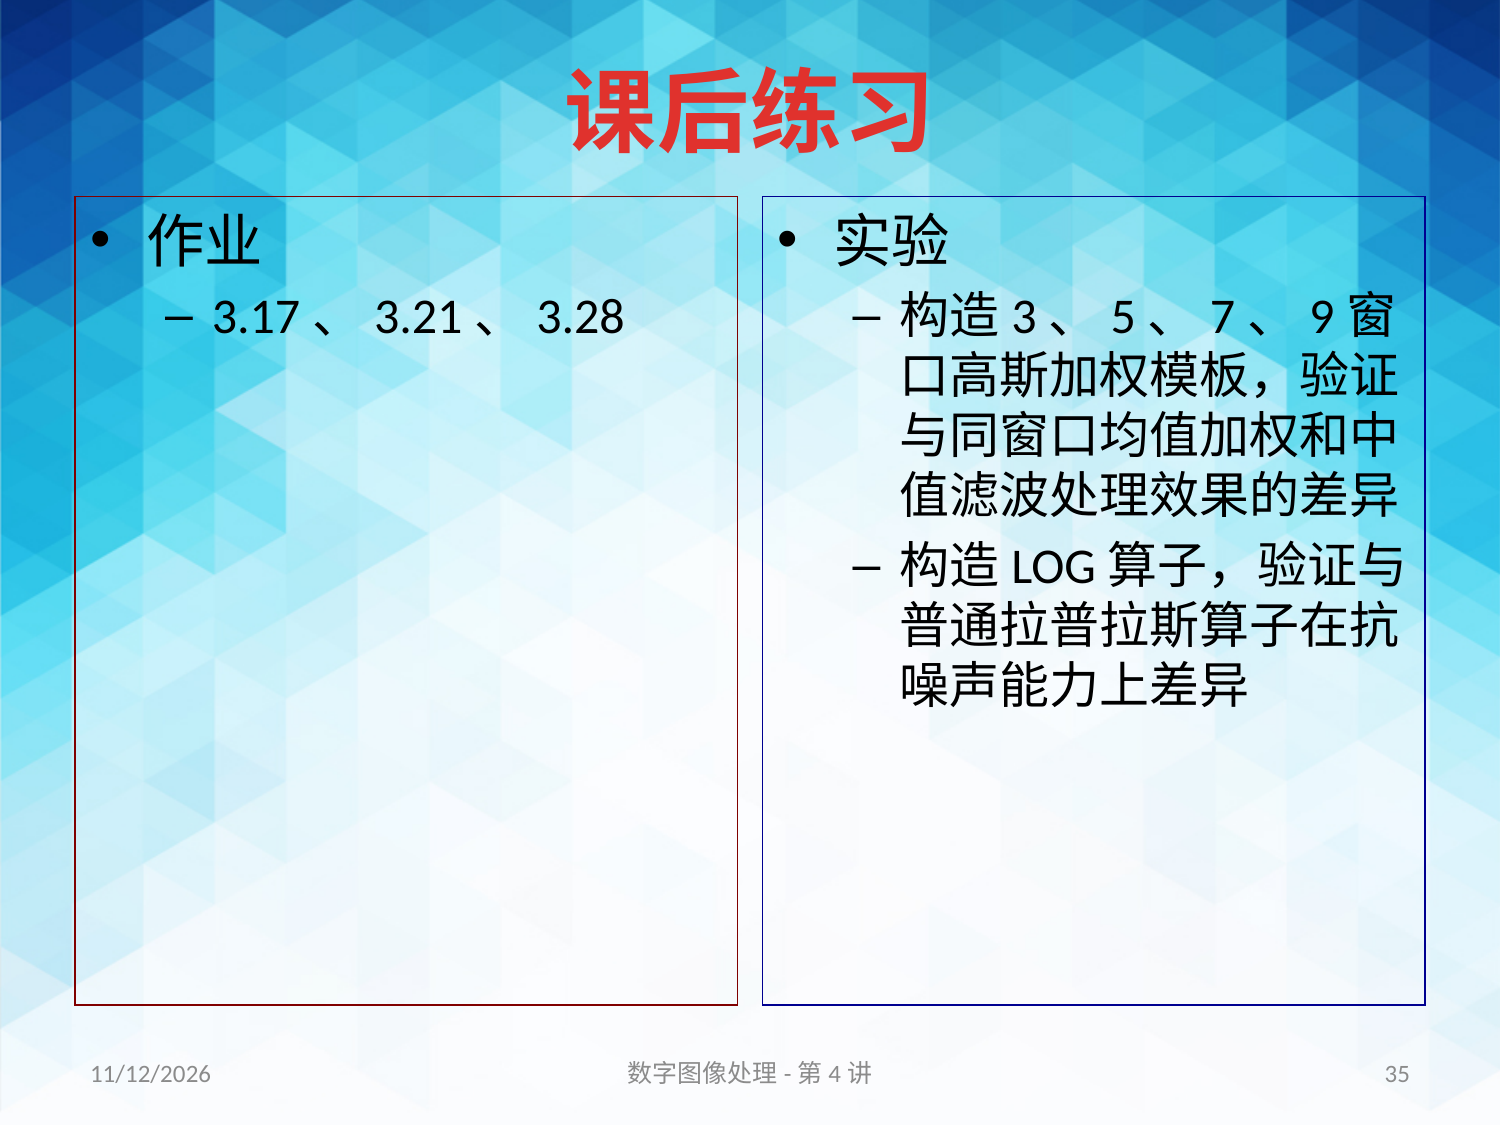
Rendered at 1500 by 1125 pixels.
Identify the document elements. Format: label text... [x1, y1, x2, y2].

title 课后练习 [74, 44, 1426, 173]
slide_number 35 [1074, 1042, 1425, 1103]
list 实验 构造3、5、7、9窗口高斯加权模板，验证与同窗口均值加权和中值滤波处理效果的差异 构造LOG算子，验证与普通拉普拉斯算子在抗噪声能力上差异 [762, 196, 1426, 1006]
list 作业 3.17、3.21、3.28 [74, 196, 738, 1006]
footer 数字图像处理-第4讲 [512, 1042, 988, 1103]
picture [0, 0, 1500, 1125]
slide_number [75, 1042, 425, 1103]
